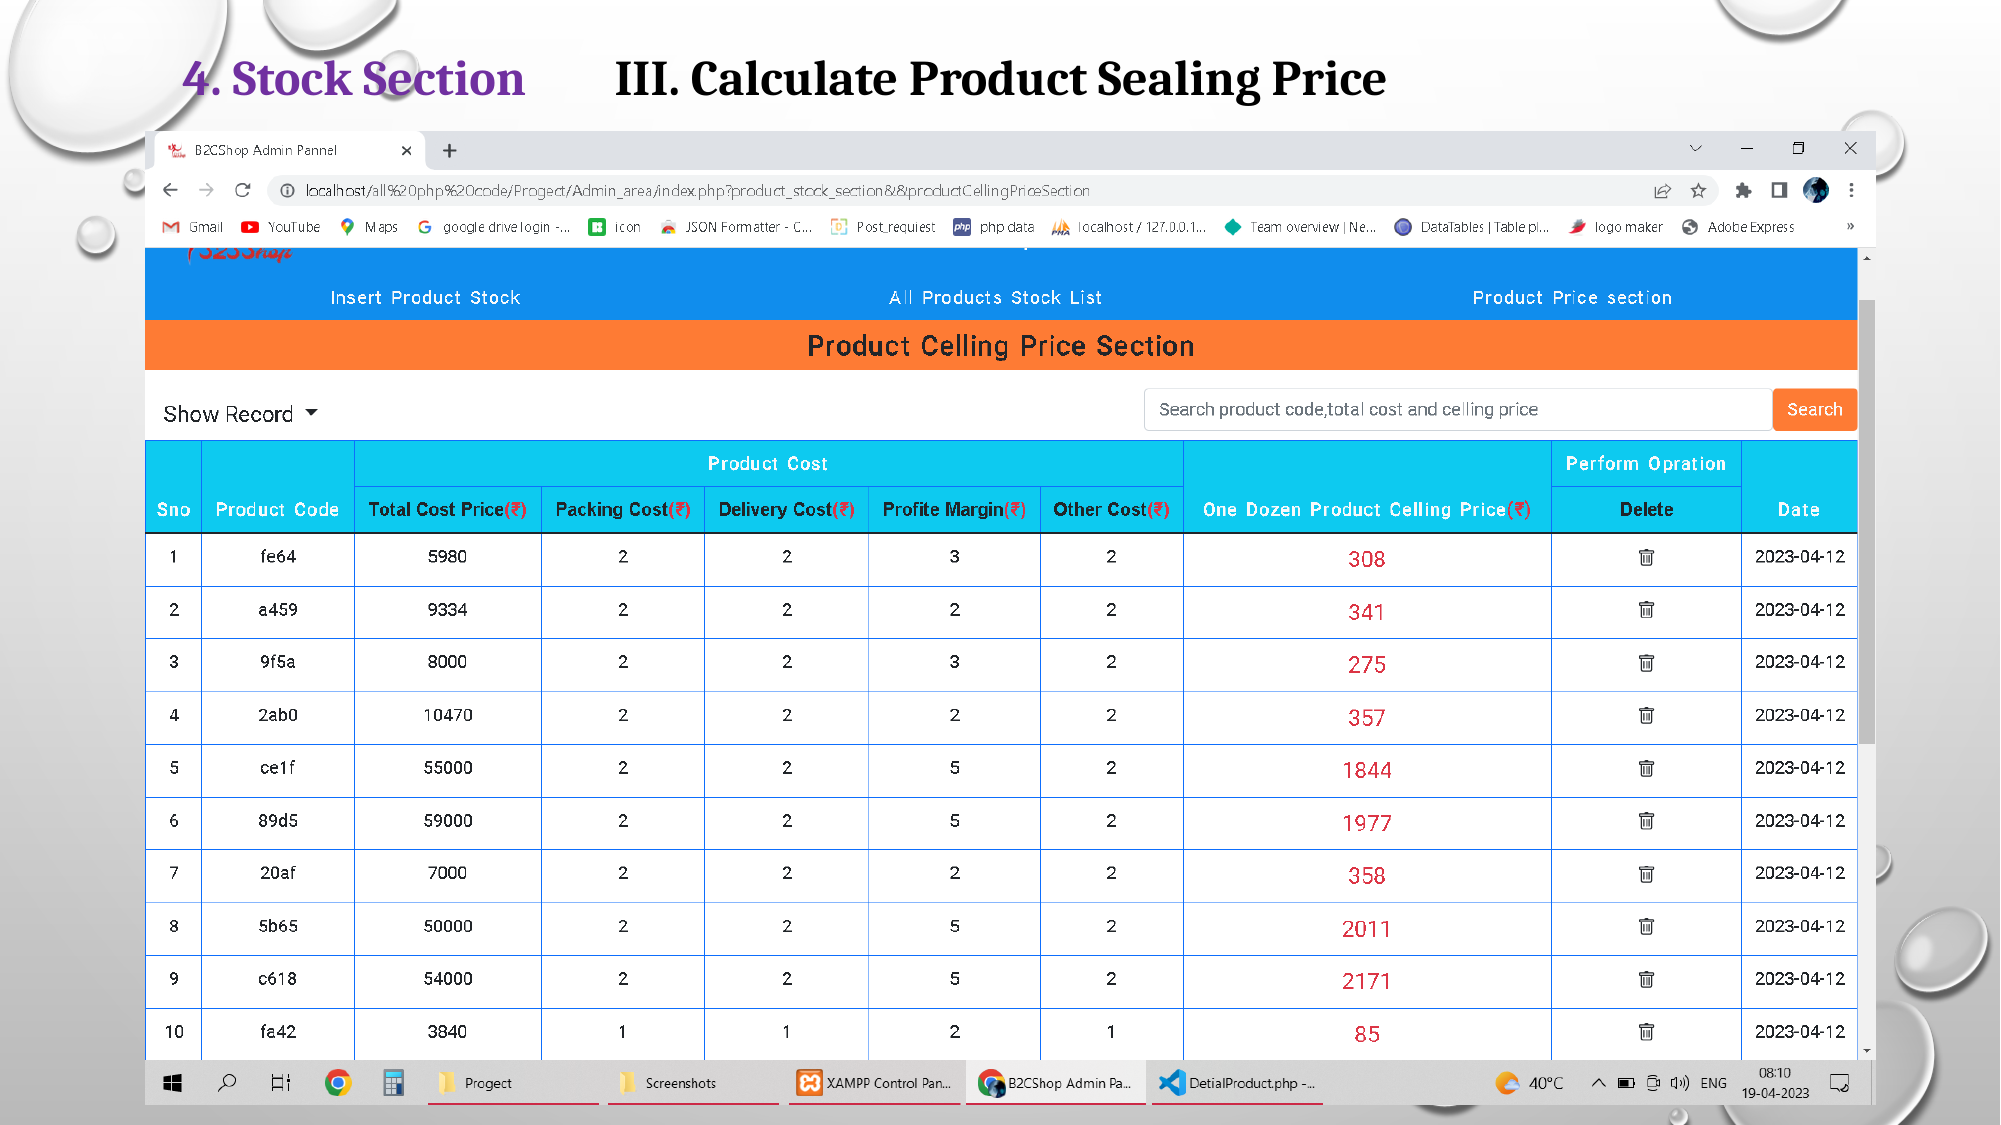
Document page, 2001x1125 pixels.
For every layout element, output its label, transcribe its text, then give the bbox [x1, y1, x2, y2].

picture [0, 0, 2000, 1125]
text_box 4. Stock Section III. Calculate Product Sealing Price [168, 37, 1510, 113]
